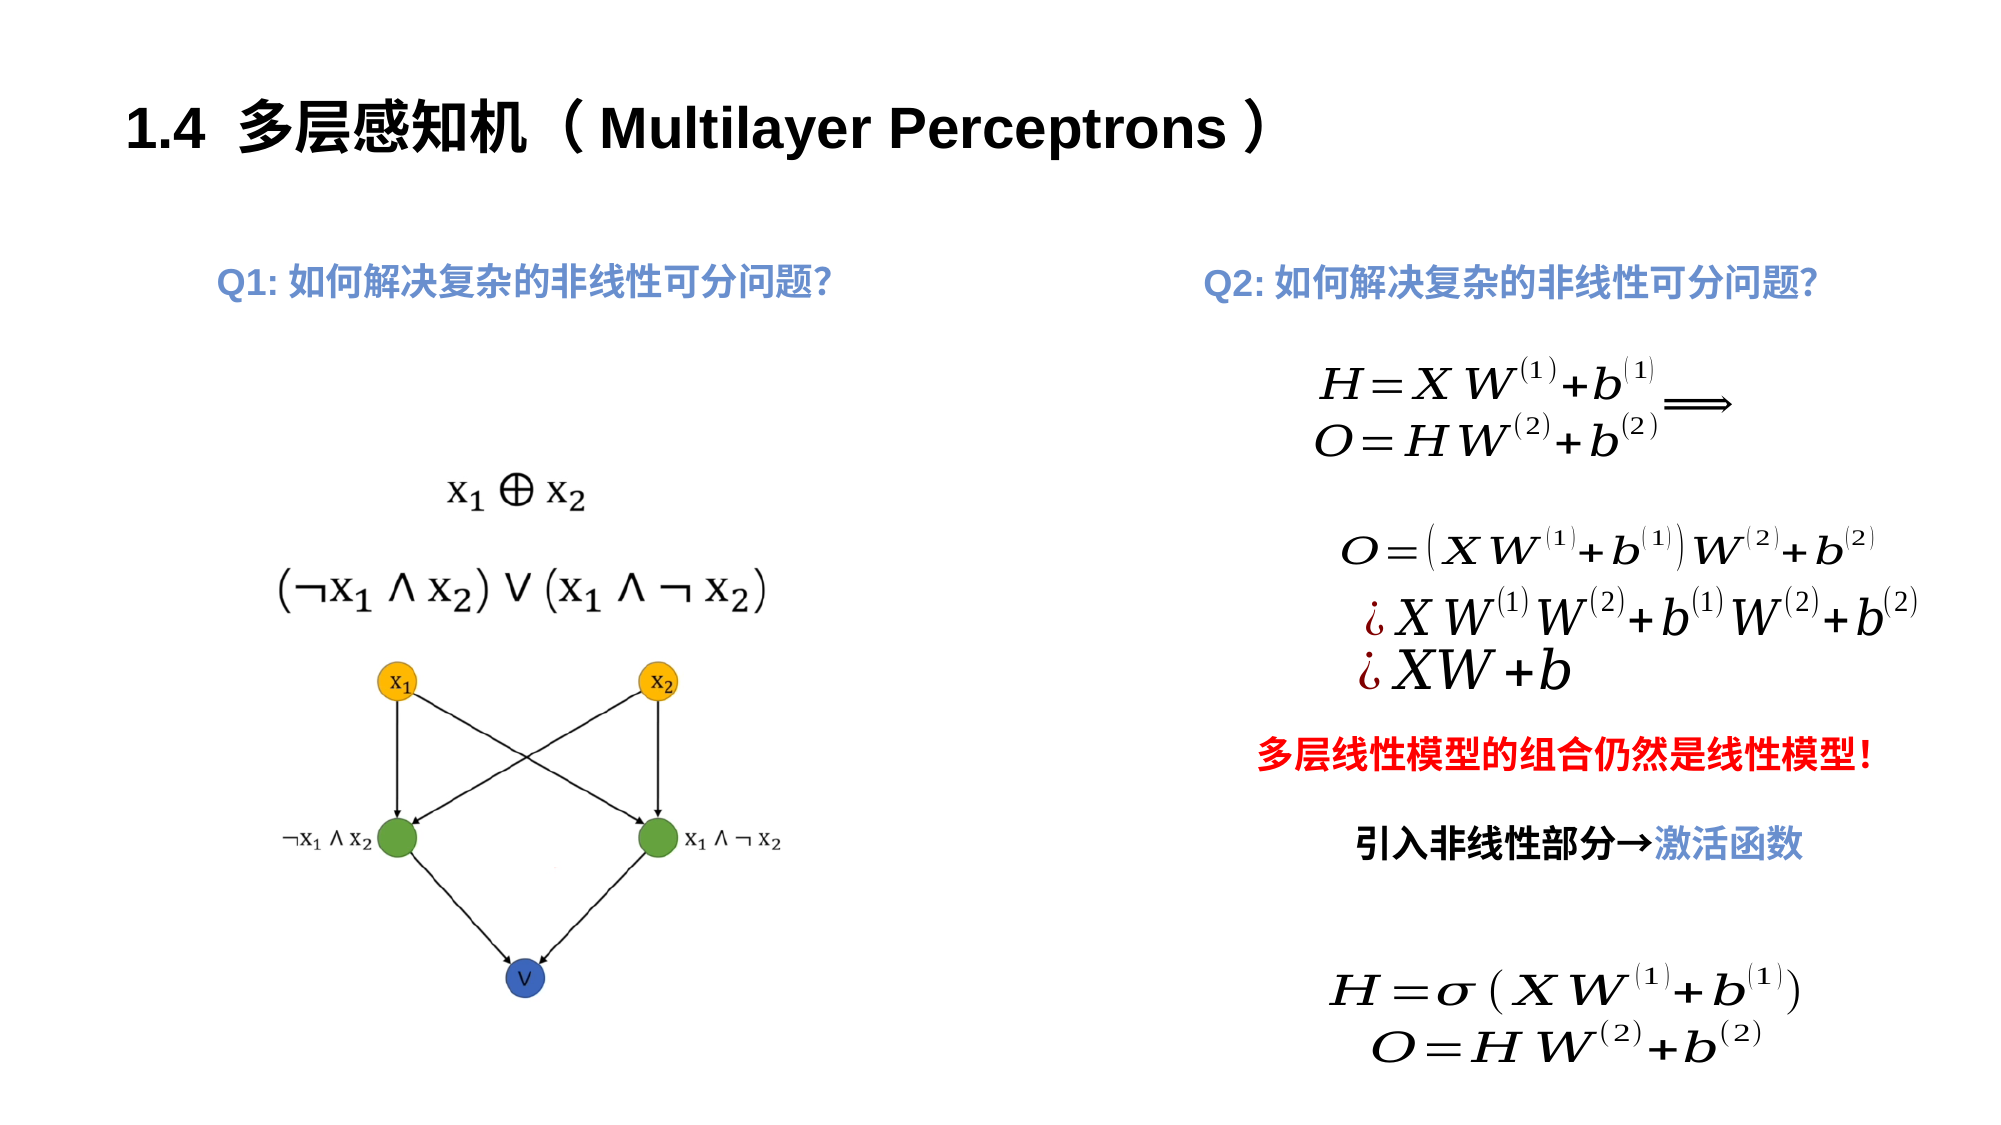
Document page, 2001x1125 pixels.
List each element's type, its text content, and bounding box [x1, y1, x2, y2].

text_box 多层线性模型的组合仍然是线性模型！ [1241, 723, 1926, 784]
text_box Q2:如何解决复杂的非线性可分问题？ [1188, 251, 1832, 312]
title 1.4 多层感知机（Multilayer Perceptrons） [109, 0, 1890, 169]
text_box 引入非线性部分→激活函数 [1339, 812, 1853, 873]
text_box Q1:如何解决复杂的非线性可分问题？ [201, 250, 845, 311]
picture [220, 425, 879, 1022]
